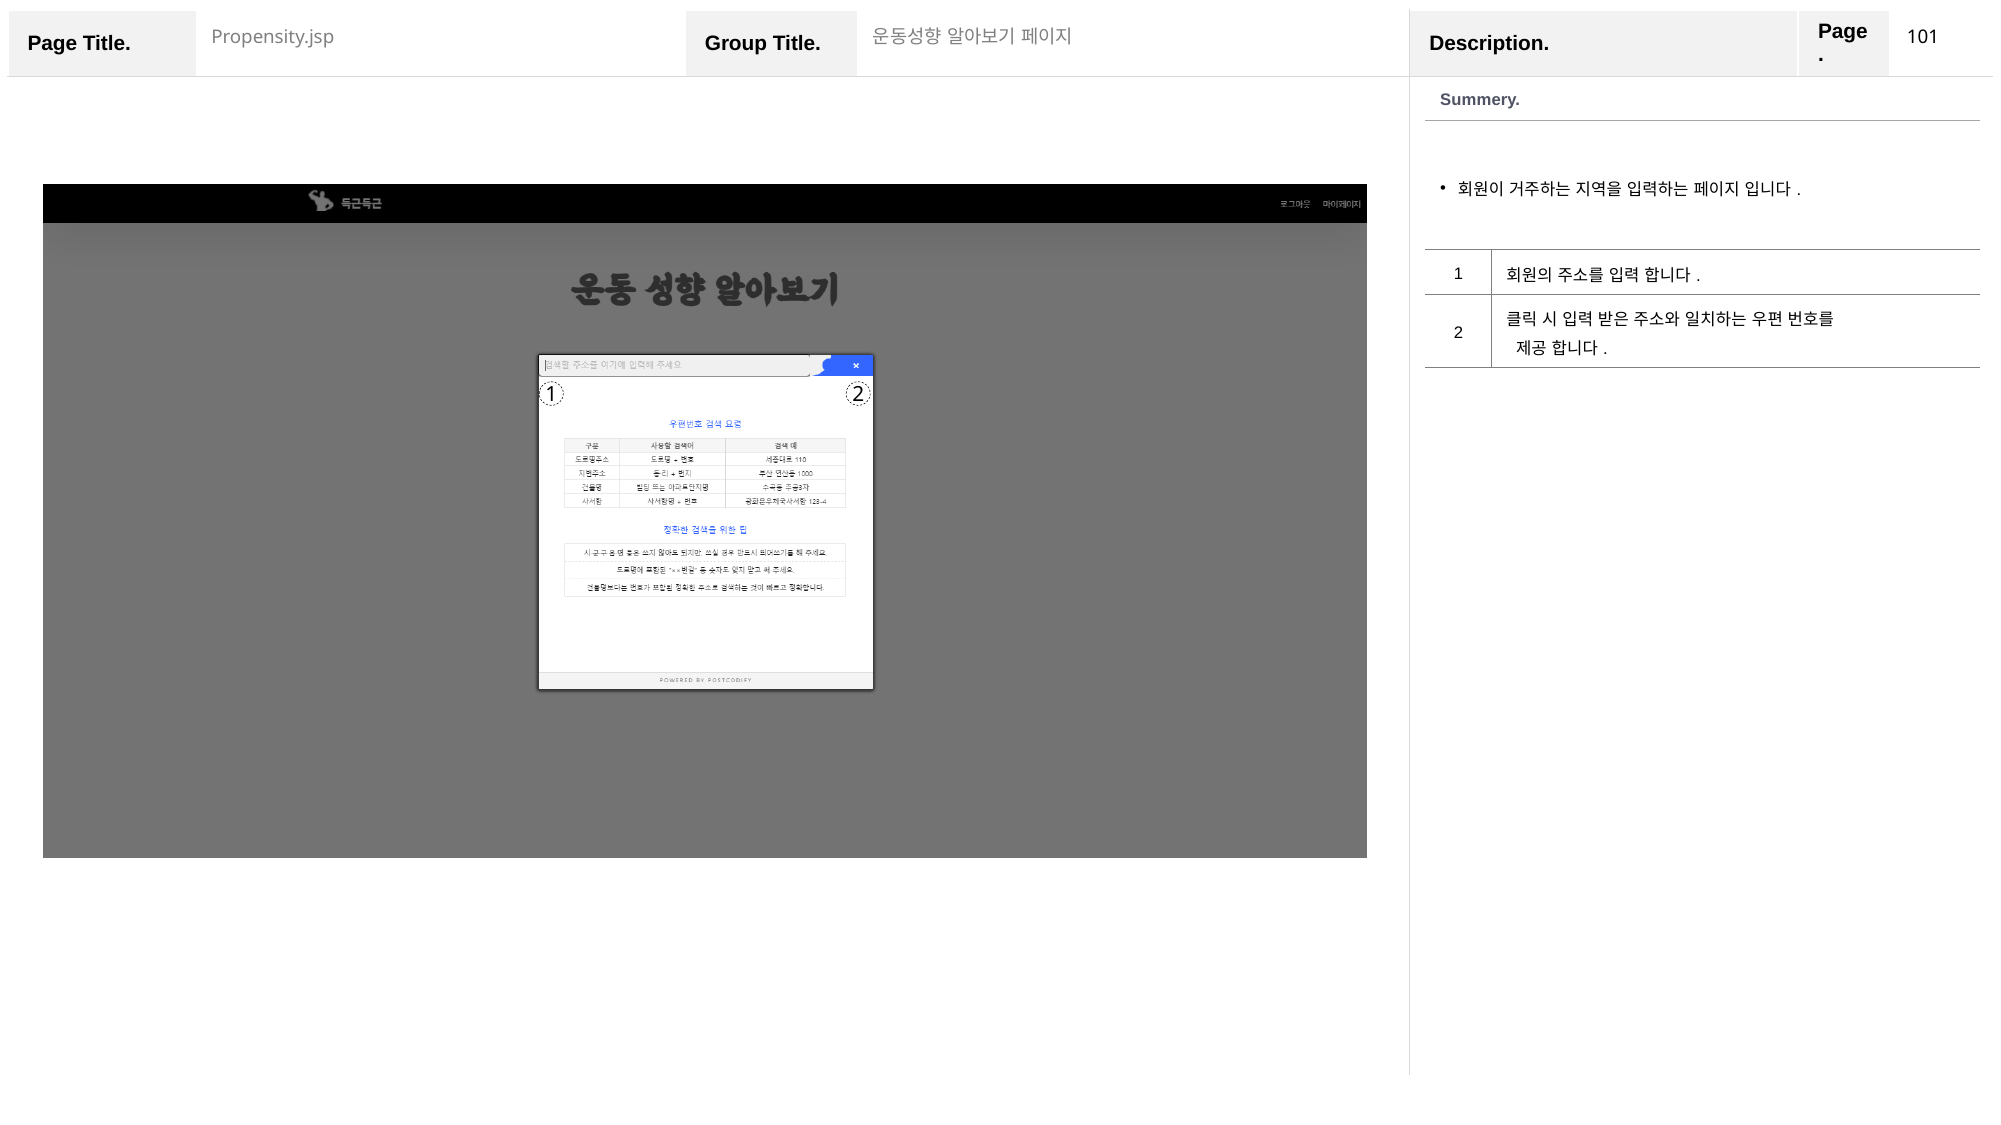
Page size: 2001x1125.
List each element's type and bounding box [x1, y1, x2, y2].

table_cell [1425, 295, 1491, 367]
table_cell [1425, 121, 1980, 249]
list [196, 18, 684, 55]
table_cell [1492, 295, 1980, 367]
table_cell [1425, 250, 1491, 294]
table_header [1425, 78, 1980, 120]
table_cell [1492, 250, 1980, 294]
list [858, 18, 1405, 55]
text_box [1892, 17, 2000, 58]
picture [42, 184, 1367, 859]
